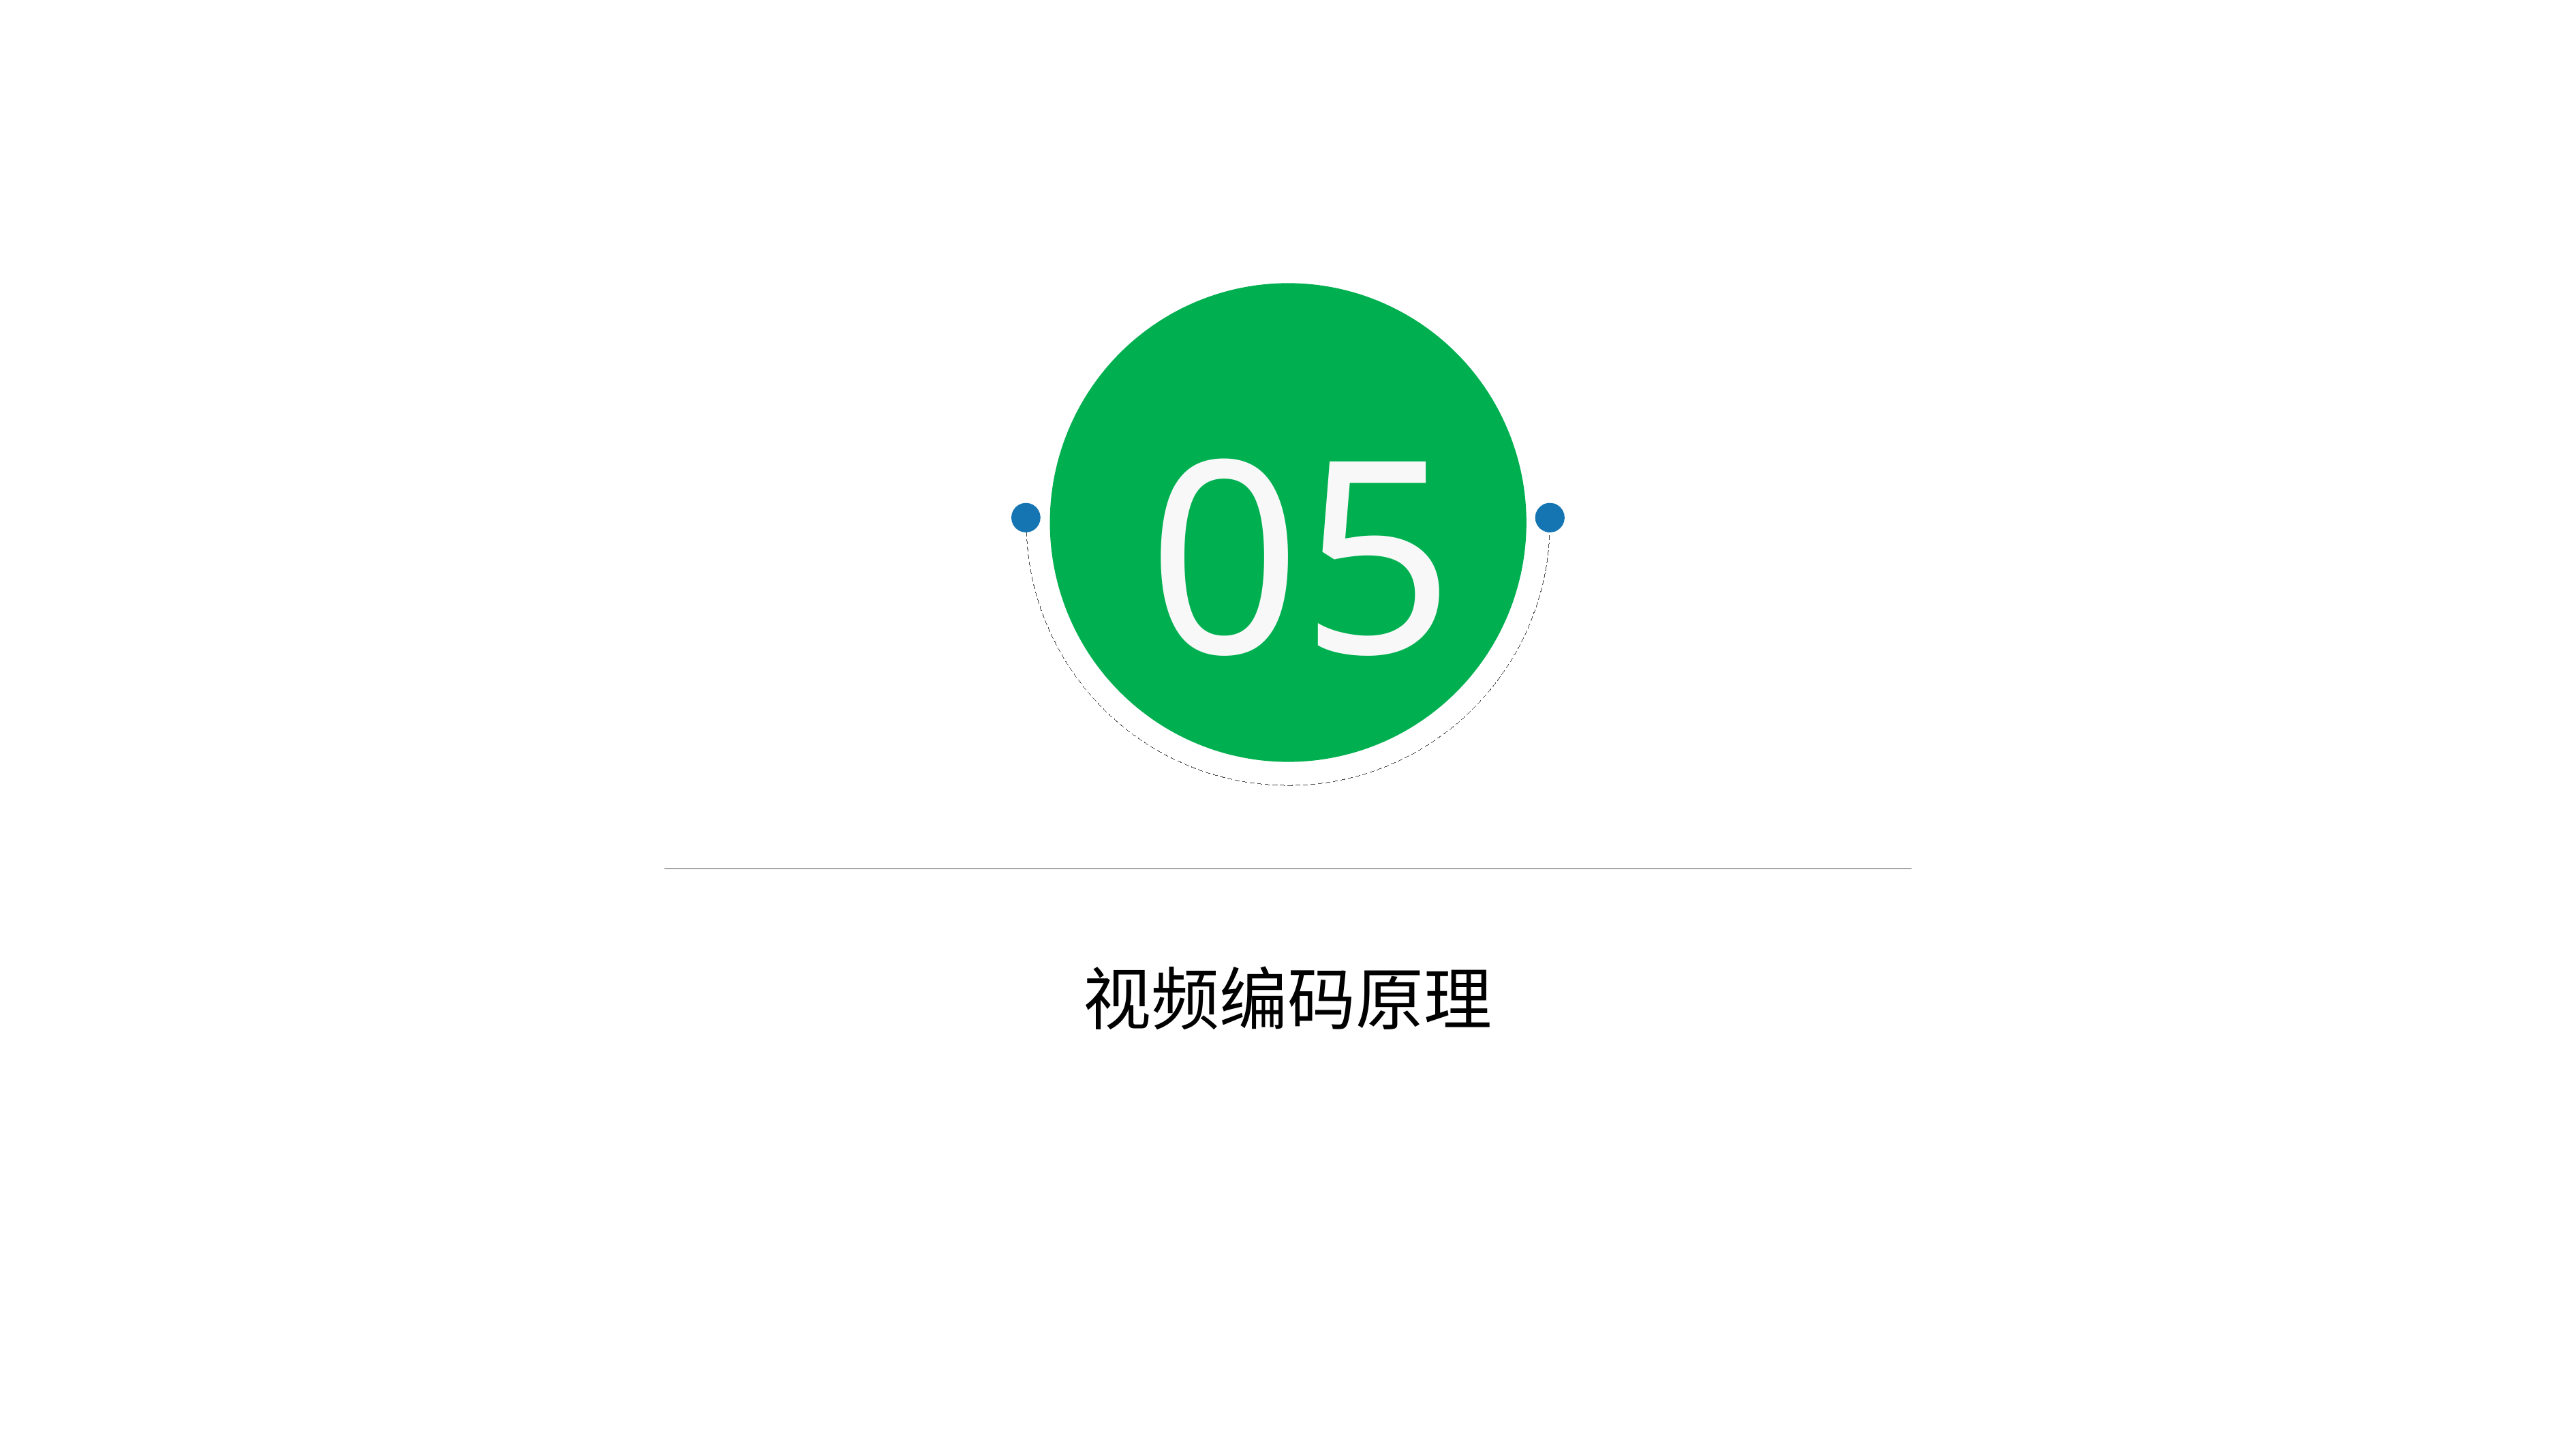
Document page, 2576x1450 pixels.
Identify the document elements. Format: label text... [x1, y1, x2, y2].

text_box [1535, 502, 1565, 533]
text_box [1011, 502, 1041, 533]
text_box 05 [1137, 380, 1466, 713]
text_box [1026, 520, 1550, 786]
text_box 视频编码原理 [417, 869, 2158, 1044]
text_box [1049, 283, 1527, 522]
